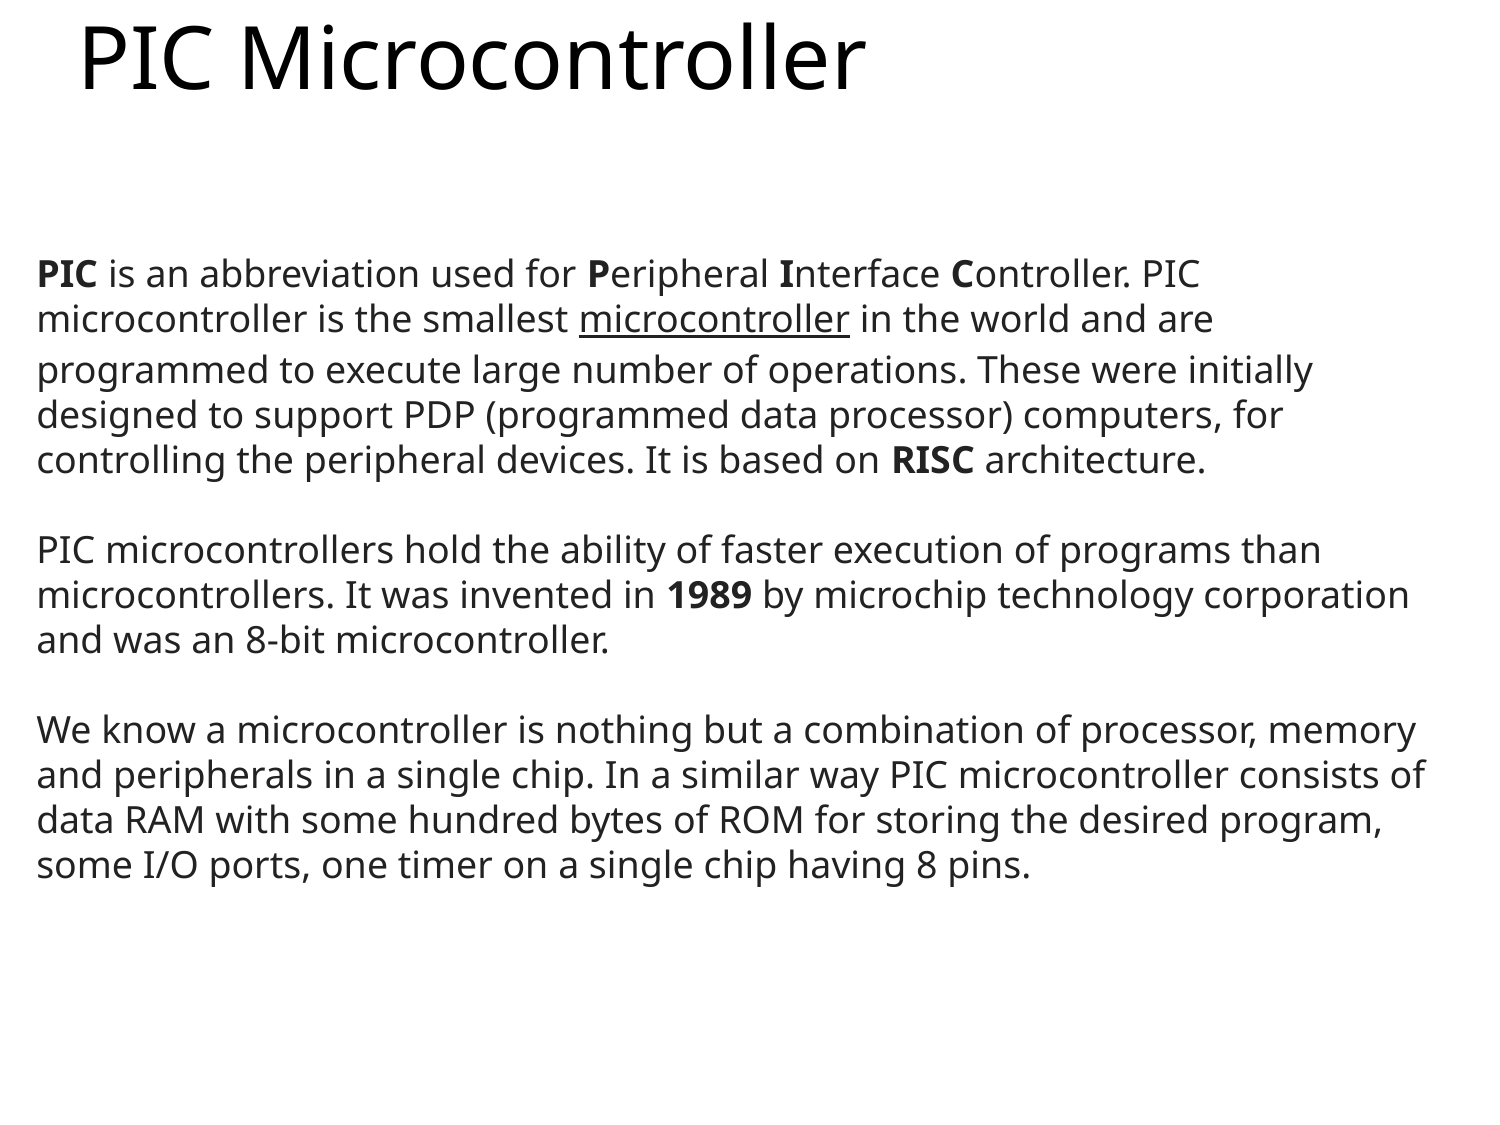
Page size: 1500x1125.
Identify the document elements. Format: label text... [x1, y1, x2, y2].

title PIC Microcontroller [77, 1, 1417, 212]
list PIC is an abbreviation used for Peripheral Interface Controller. PIC microcontroller is the smallest microcontroller in the world and are programmed to execute large number of operations. These were initially designed to support PDP (programmed data processor) computers, for controlling the peripheral devices. It is based on RISC architecture. PIC microcontrollers hold the ability of faster execution of programs than microcontrollers. It was invented in 1989 by microchip technology corporation and was an 8-bit microcontroller. We know a microcontroller is nothing but a combination of processor, memory and peripherals in a single chip. In a similar way PIC microcontroller consists of data RAM with some hundred bytes of ROM for storing the desired program, some I/O ports, one timer on a single chip having 8 pins. [36, 249, 1457, 932]
